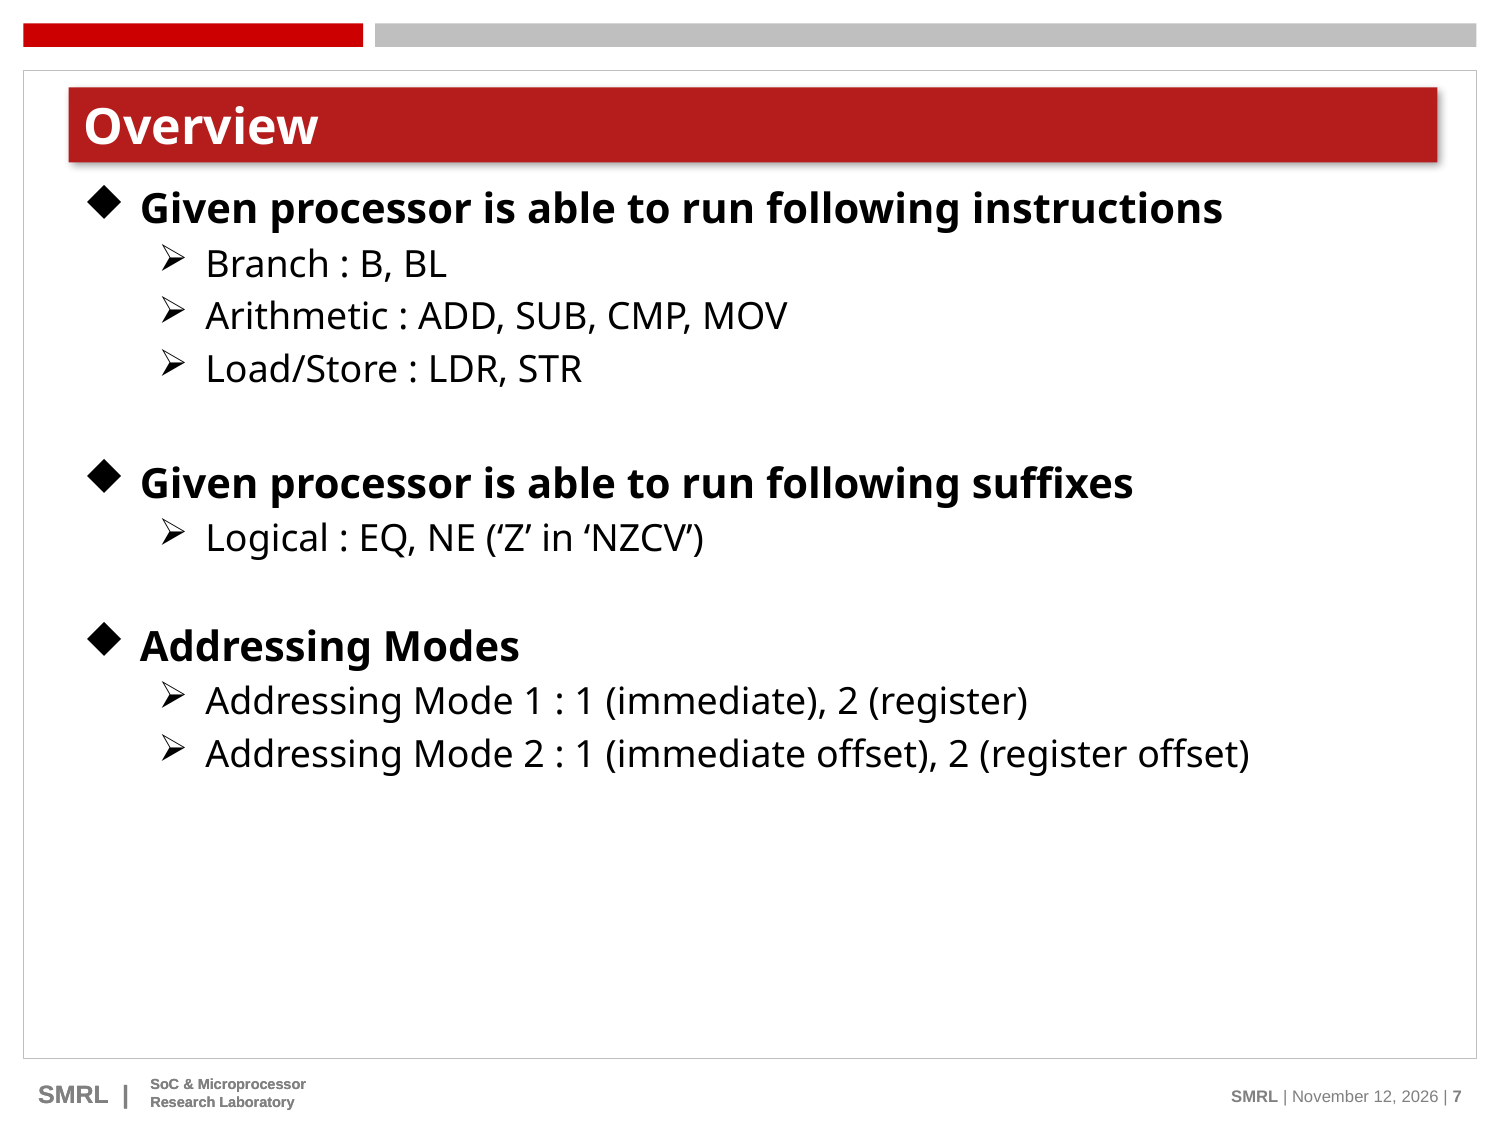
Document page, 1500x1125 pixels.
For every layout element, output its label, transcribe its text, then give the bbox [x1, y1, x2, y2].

list Given processor is able to run following instructions Branch : B, BL Arithmetic : ADD, SUB, CMP, MOV Load/Store : LDR, STR Given processor is able to run following suffixes Logical : EQ, NE (‘Z’ in ‘NZCV’) Addressing Modes Addressing Mode 1 : 1 (immediate), 2 (register) Addressing Mode 2 : 1 (immediate offset), 2 (register offset) [68, 174, 1463, 913]
title Overview [68, 87, 1438, 163]
